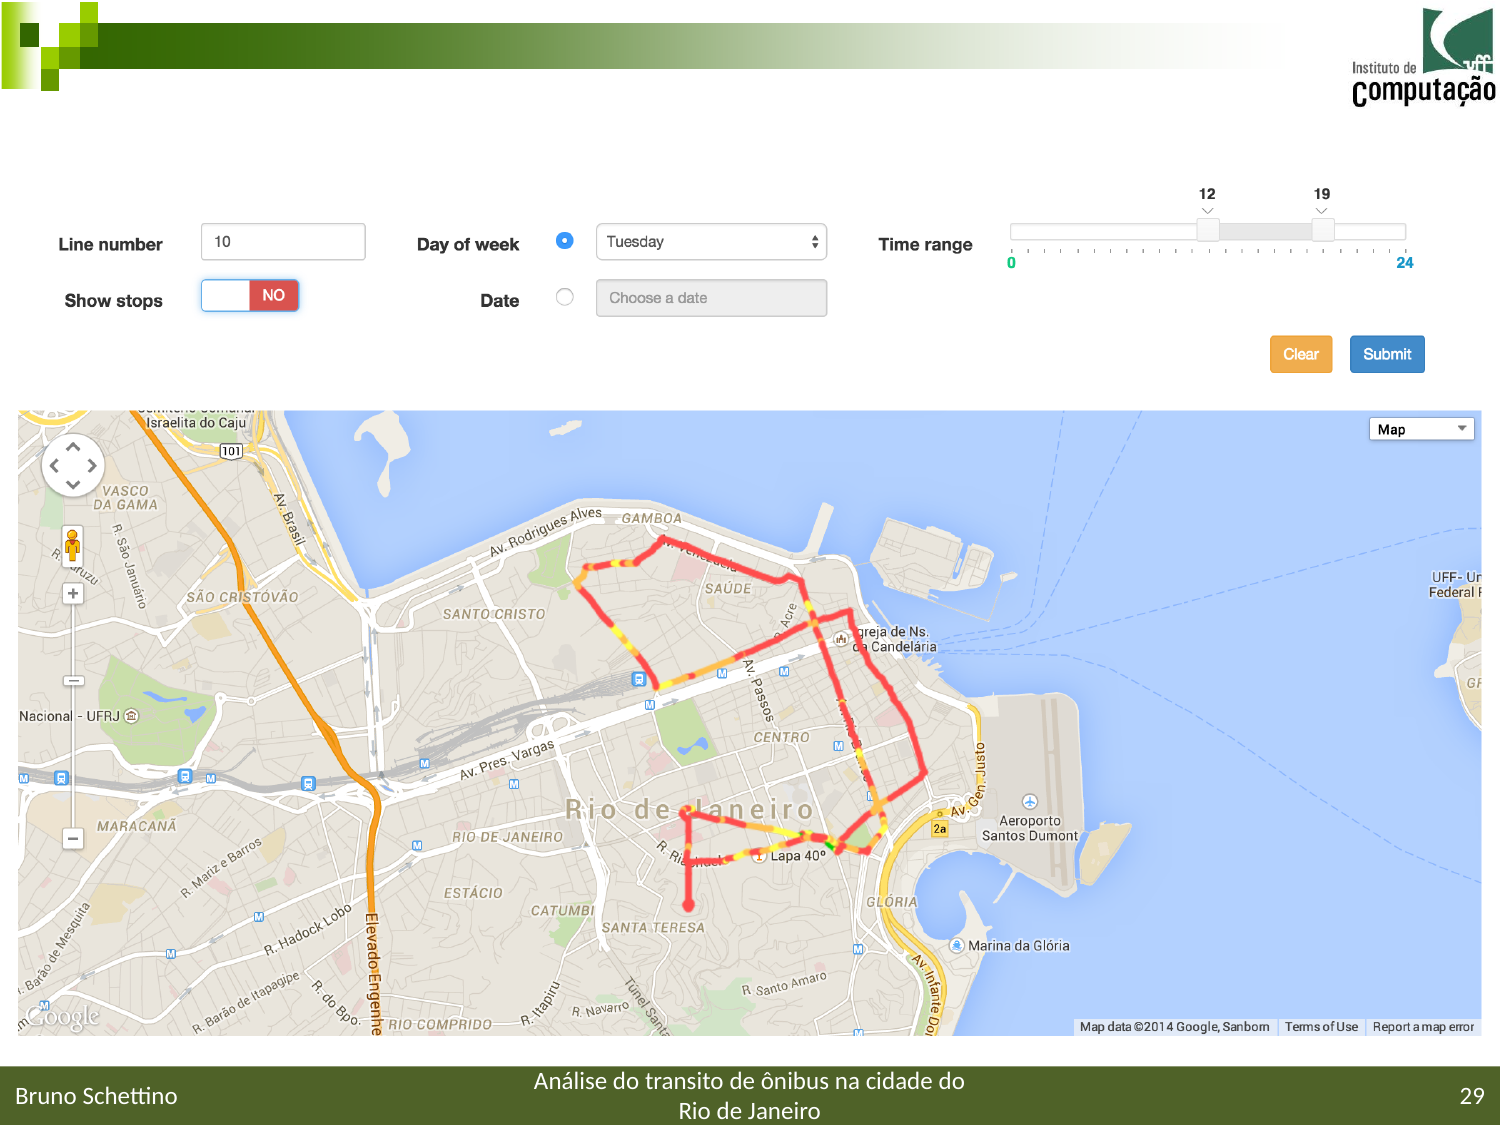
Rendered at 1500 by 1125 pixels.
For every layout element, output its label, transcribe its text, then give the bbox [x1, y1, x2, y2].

slide_number 29 [1149, 1065, 1500, 1125]
footer Análise do transito de ônibus na cidade do Rio de Janeiro [512, 1065, 988, 1125]
slide_number Bruno Schettino [0, 1065, 350, 1125]
picture [0, 174, 1500, 1052]
